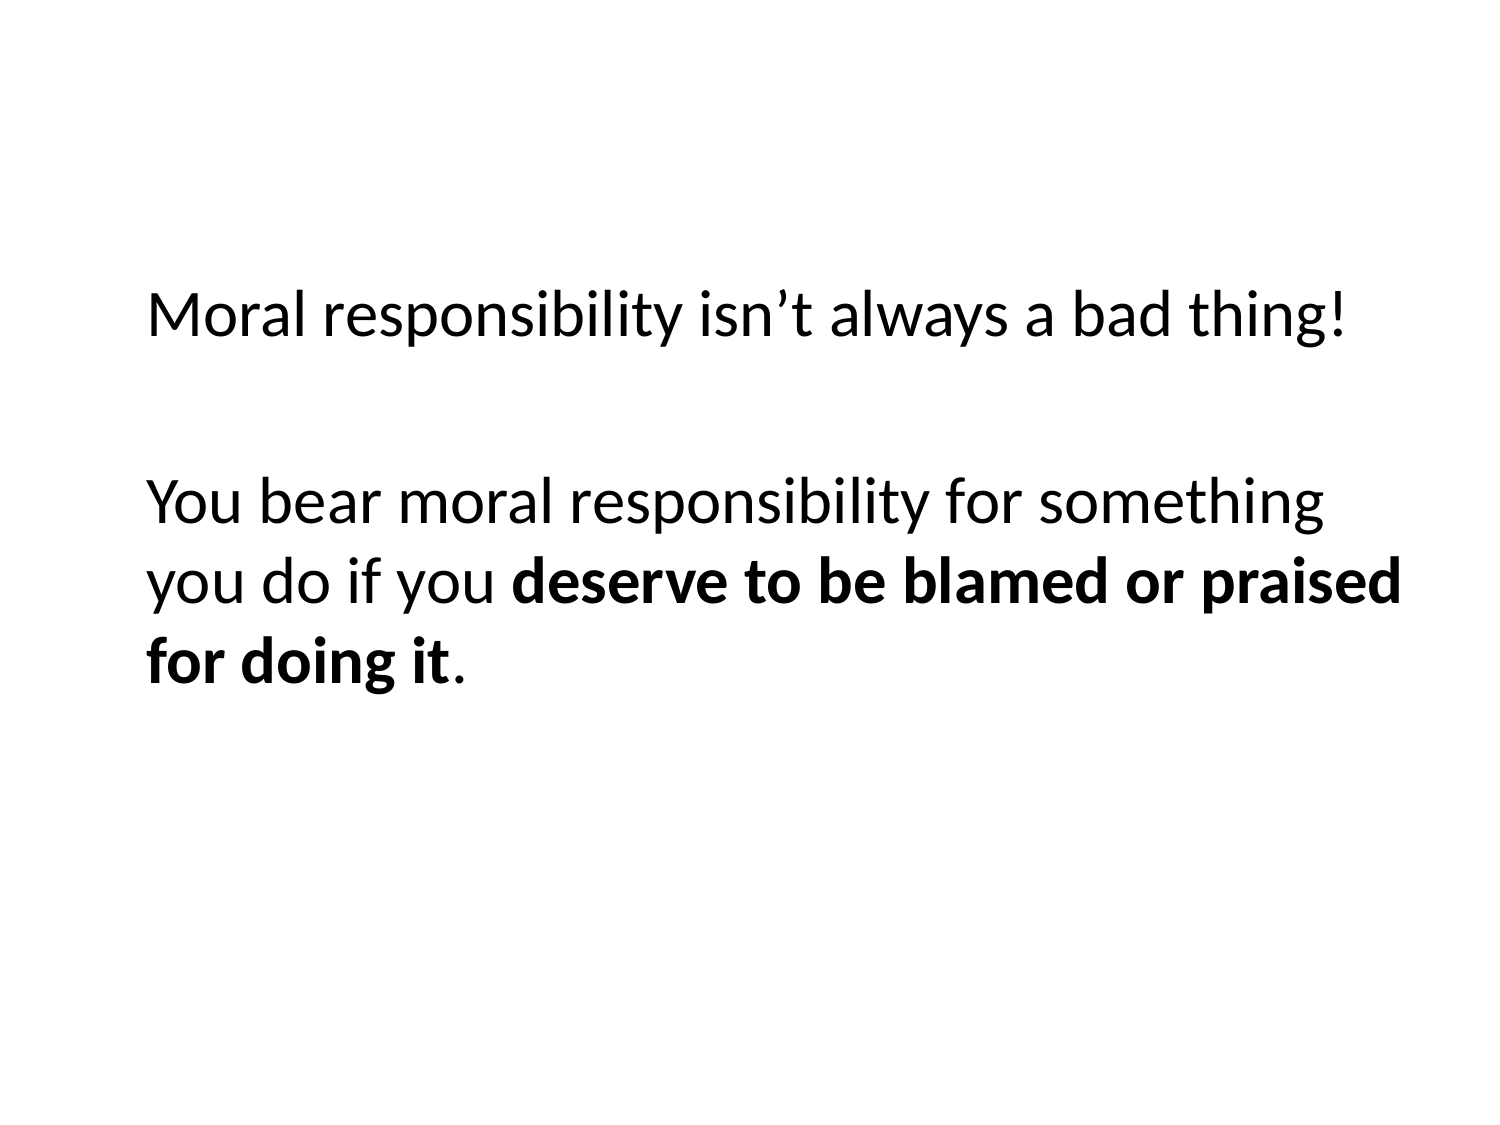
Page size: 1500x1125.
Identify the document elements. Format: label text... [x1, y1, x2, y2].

list Moral responsibility isn’t always a bad thing! You bear moral responsibility for something you do if you deserve to be blamed or praised for doing it. [75, 262, 1425, 1005]
